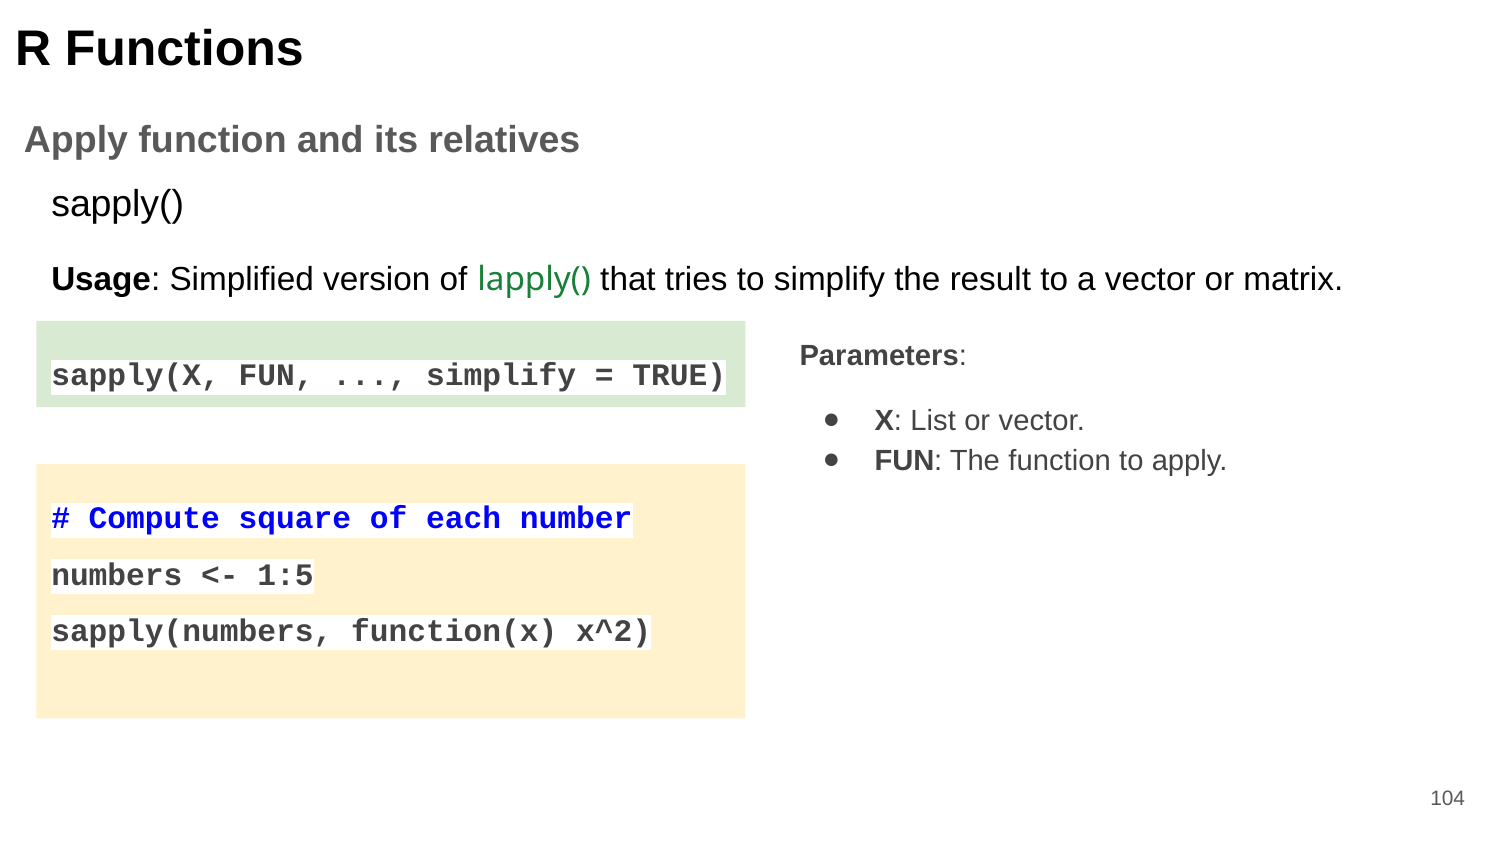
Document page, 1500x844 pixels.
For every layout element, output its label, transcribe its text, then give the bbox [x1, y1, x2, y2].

text_box sapply(X, FUN, ..., simplify = TRUE) [36, 320, 746, 408]
text_box Usage: Simplified version of lapply() that tries to simplify the result to a vector or matrix. [36, 241, 1414, 312]
slide_number ‹#› [1389, 764, 1480, 830]
text_box # Compute square of each number numbers <- 1:5 sapply(numbers, function(x) x^2) [36, 463, 746, 719]
text_box R Functions [0, 0, 493, 90]
text_box sapply() [36, 191, 296, 239]
text_box Parameters: X: List or vector. FUN: The function to apply. [784, 320, 1277, 492]
text_box Apply function and its relatives [9, 99, 719, 191]
